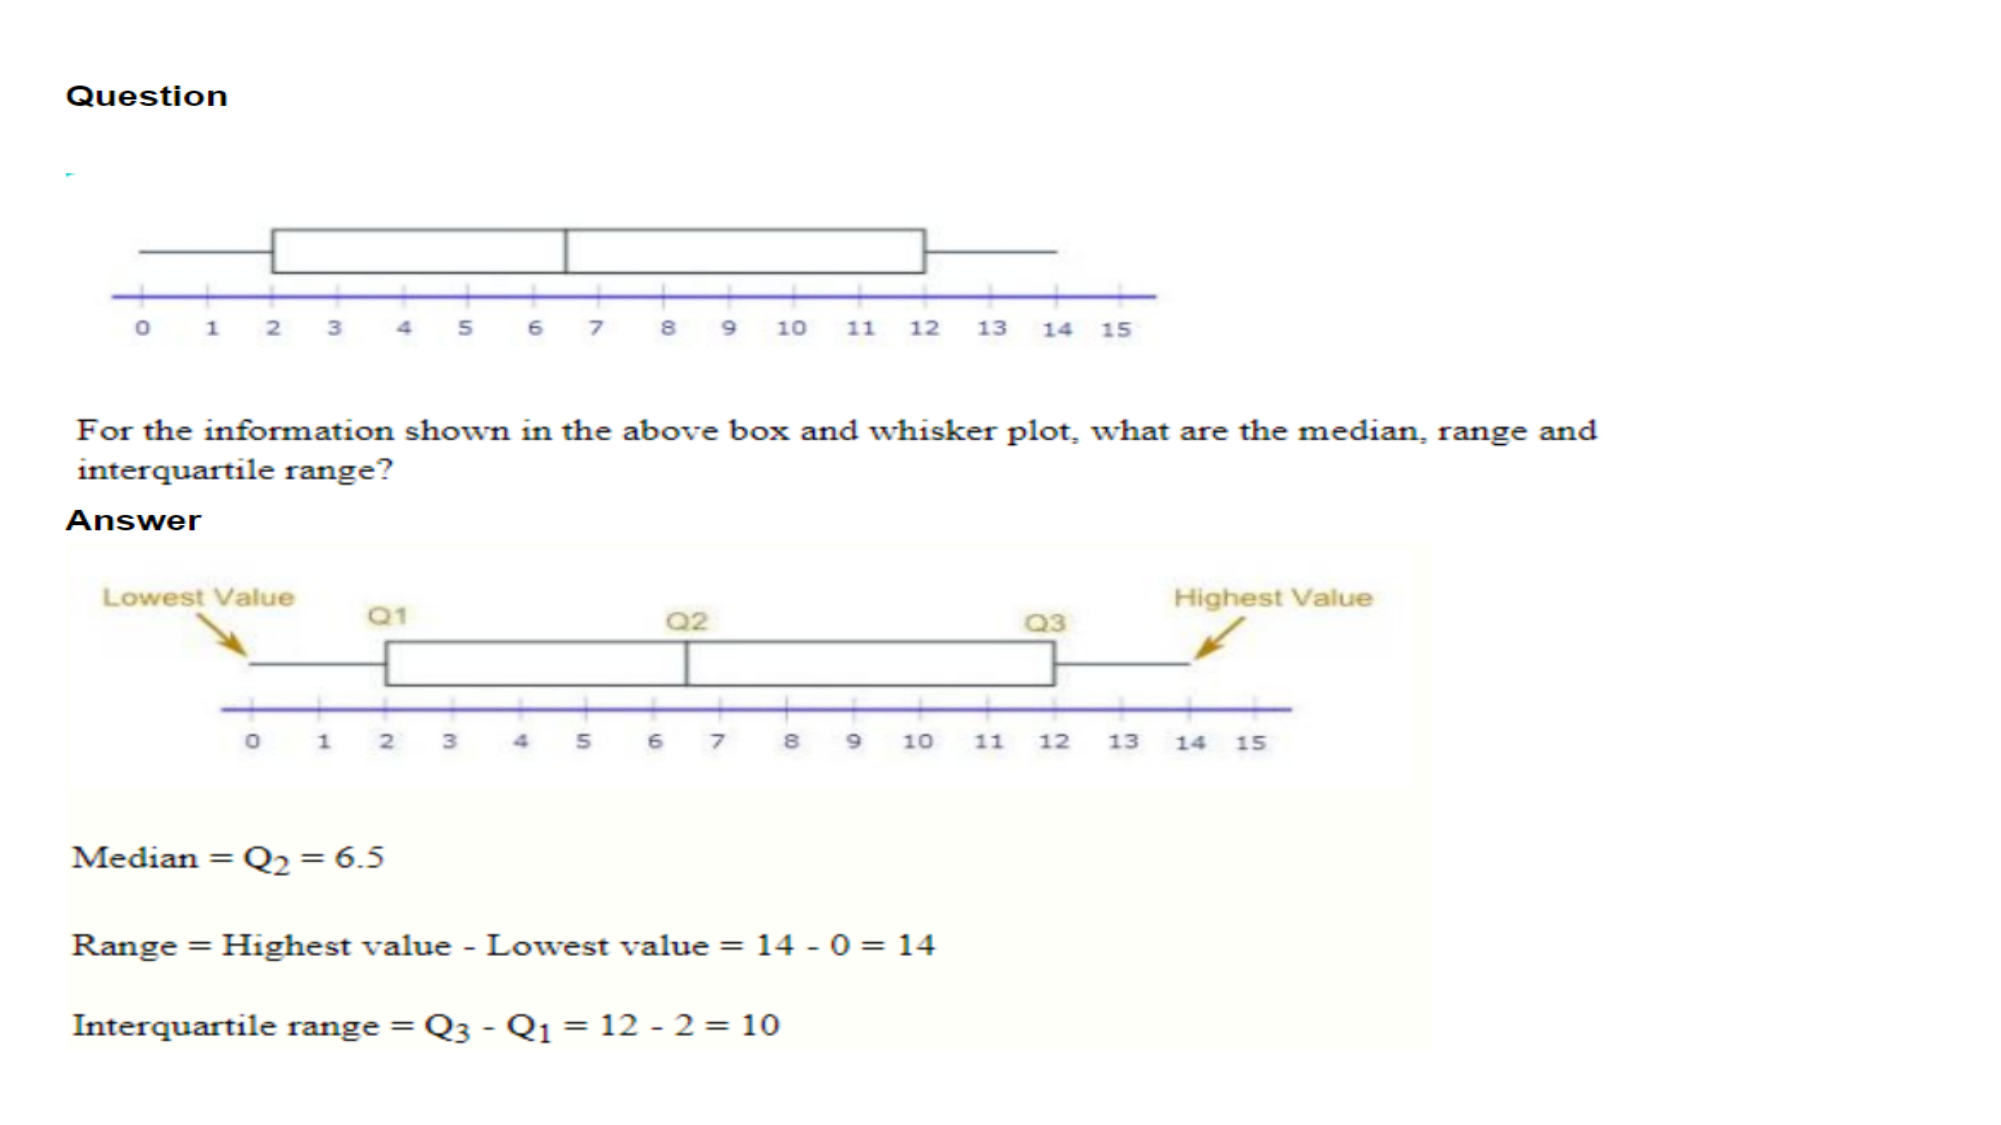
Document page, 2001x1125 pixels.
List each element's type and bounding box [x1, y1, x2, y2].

list [63, 73, 1822, 1050]
